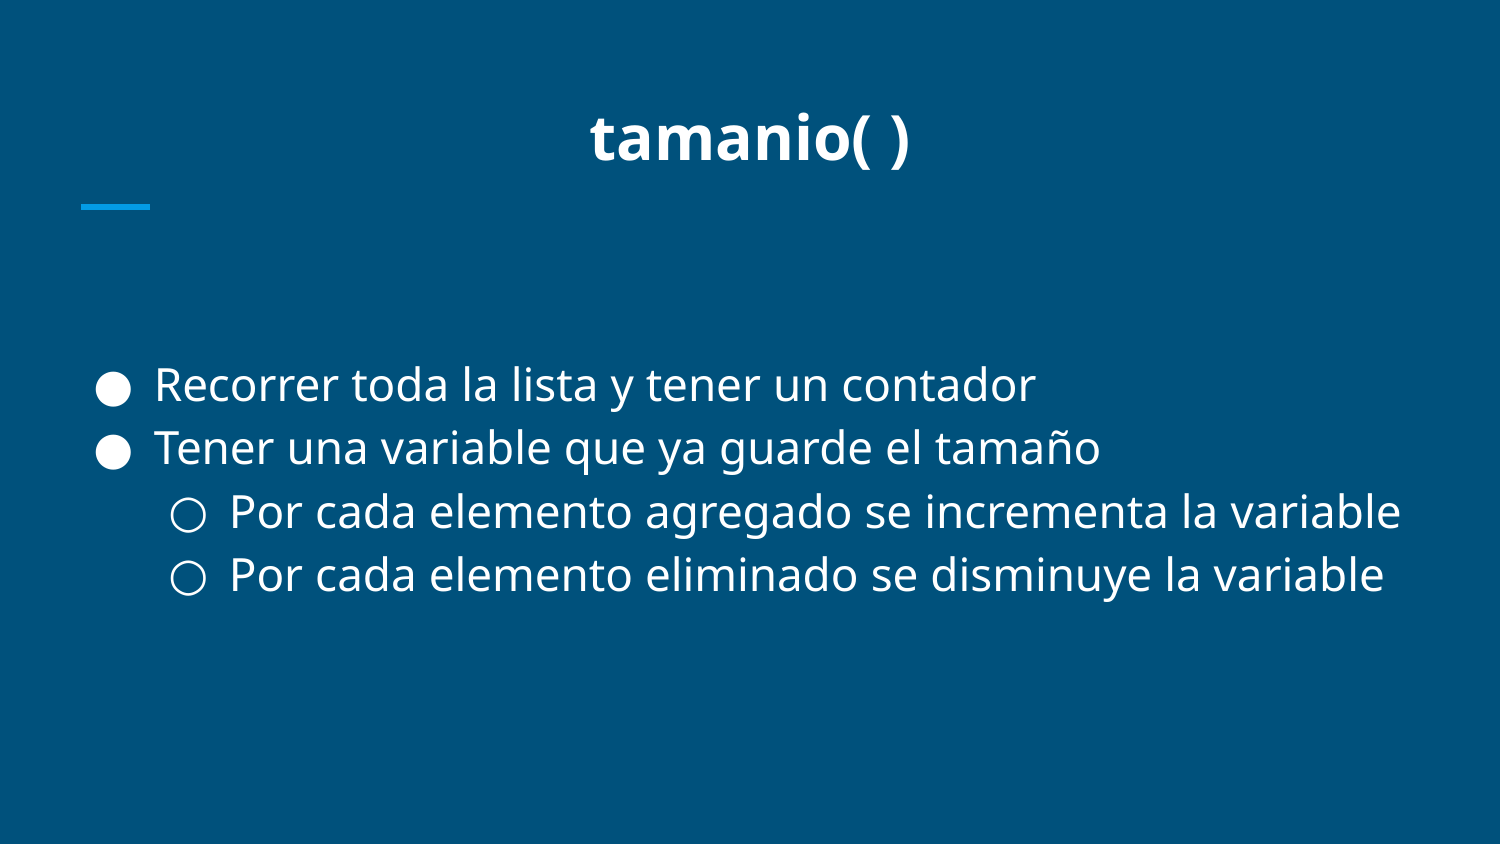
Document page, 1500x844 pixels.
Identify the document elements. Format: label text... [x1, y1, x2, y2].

title tamanio( ) [63, 75, 1437, 188]
list Recorrer toda la lista y tener un contador Tener una variable que ya guarde el tamaño Por cada elemento agregado se incrementa la variable Por cada elemento eliminado se disminuye la variable [63, 244, 1437, 750]
